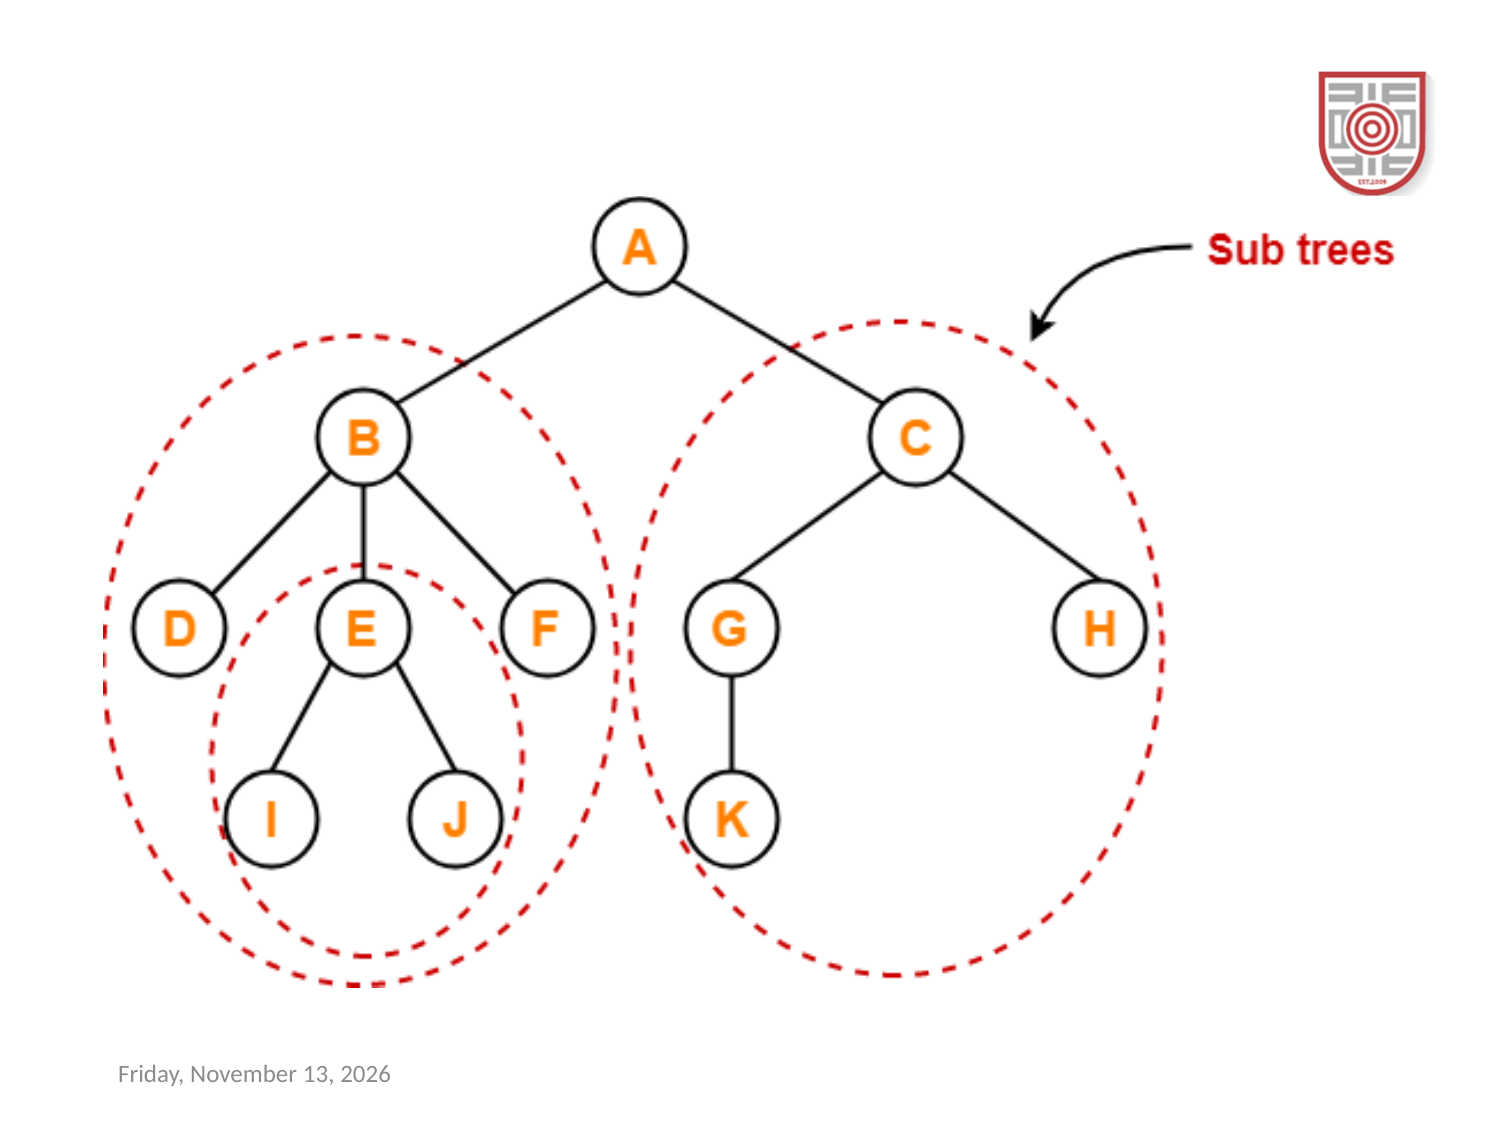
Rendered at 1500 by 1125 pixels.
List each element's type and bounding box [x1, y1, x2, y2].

picture [1305, 59, 1451, 218]
slide_number [103, 1042, 441, 1103]
list [103, 196, 1424, 988]
